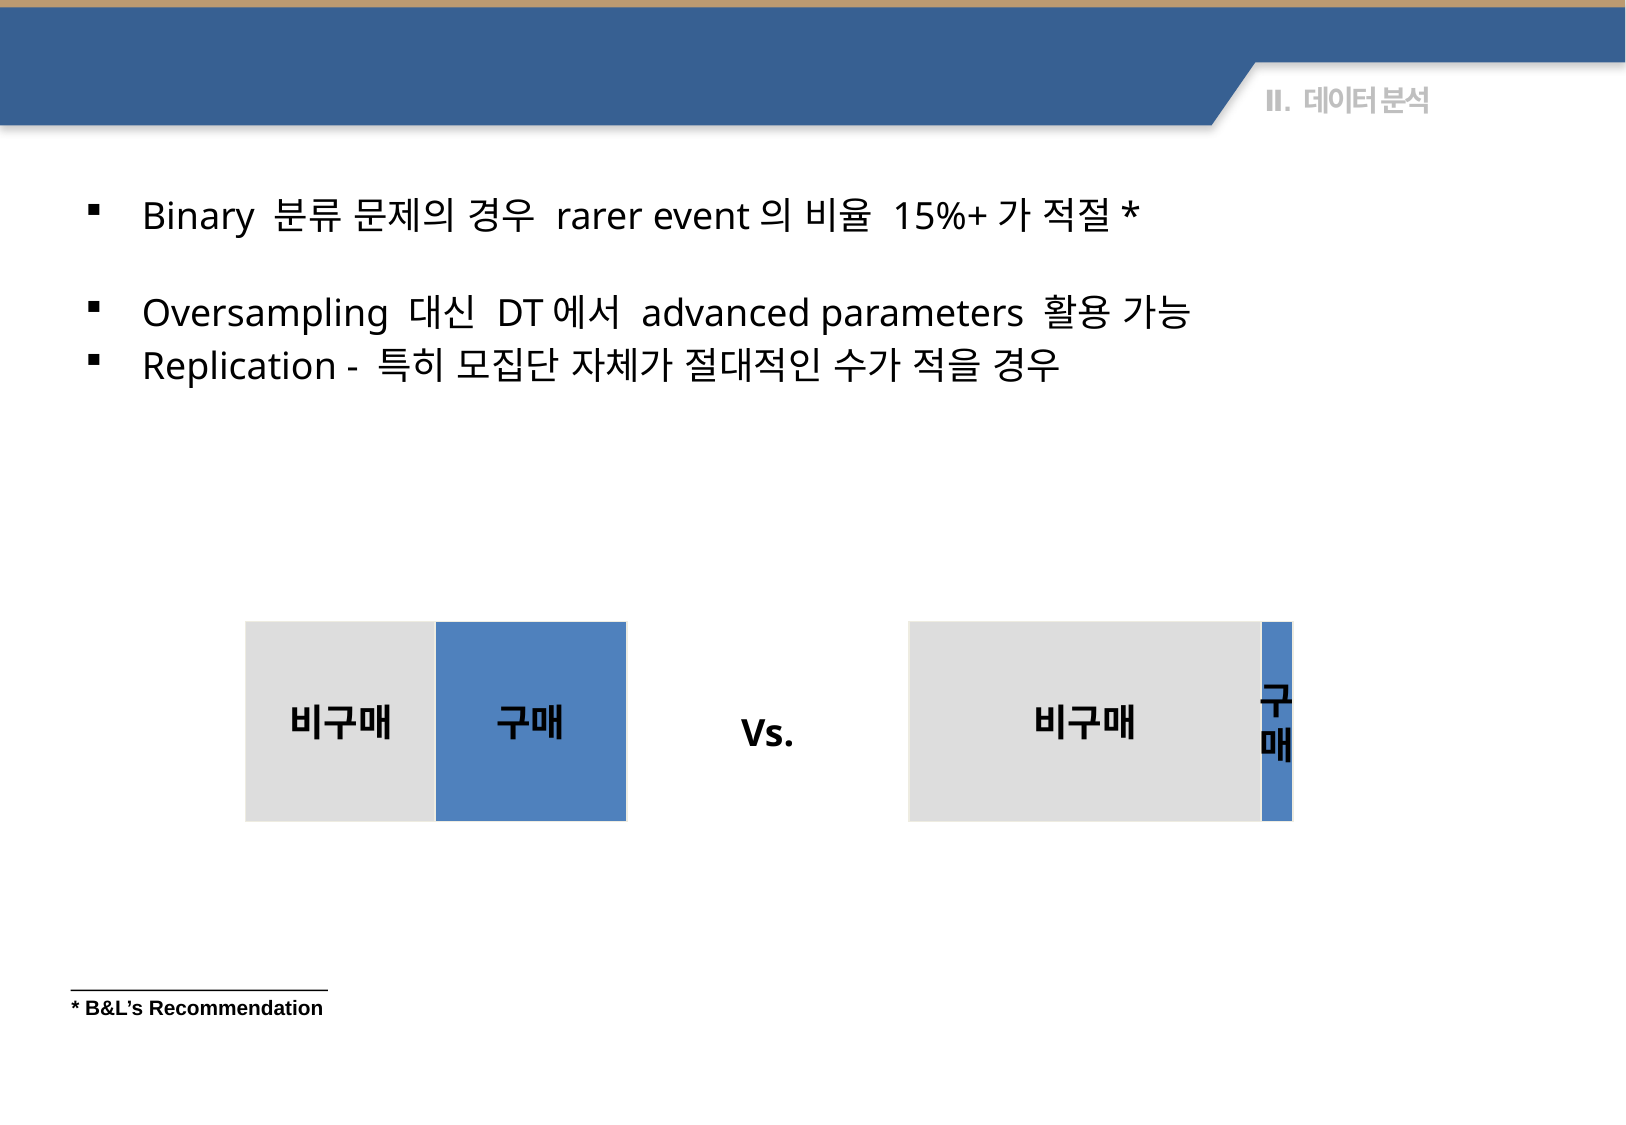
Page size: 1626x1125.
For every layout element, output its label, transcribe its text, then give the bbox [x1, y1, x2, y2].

text_box * B&L’s Recommendation [56, 987, 339, 1028]
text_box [245, 621, 628, 822]
text_box Oversampling [50, 36, 1297, 100]
text_box Vs. [726, 701, 810, 761]
list Binary 분류 문제의 경우 rarer event의 비율 15%+가 적절* Oversampling 대신 DT에서 advanced parameters 활용 가능 Replication - 특히 모집단 자체가 절대적인 수가 적을 경우 [70, 184, 1489, 1071]
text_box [908, 621, 1294, 822]
